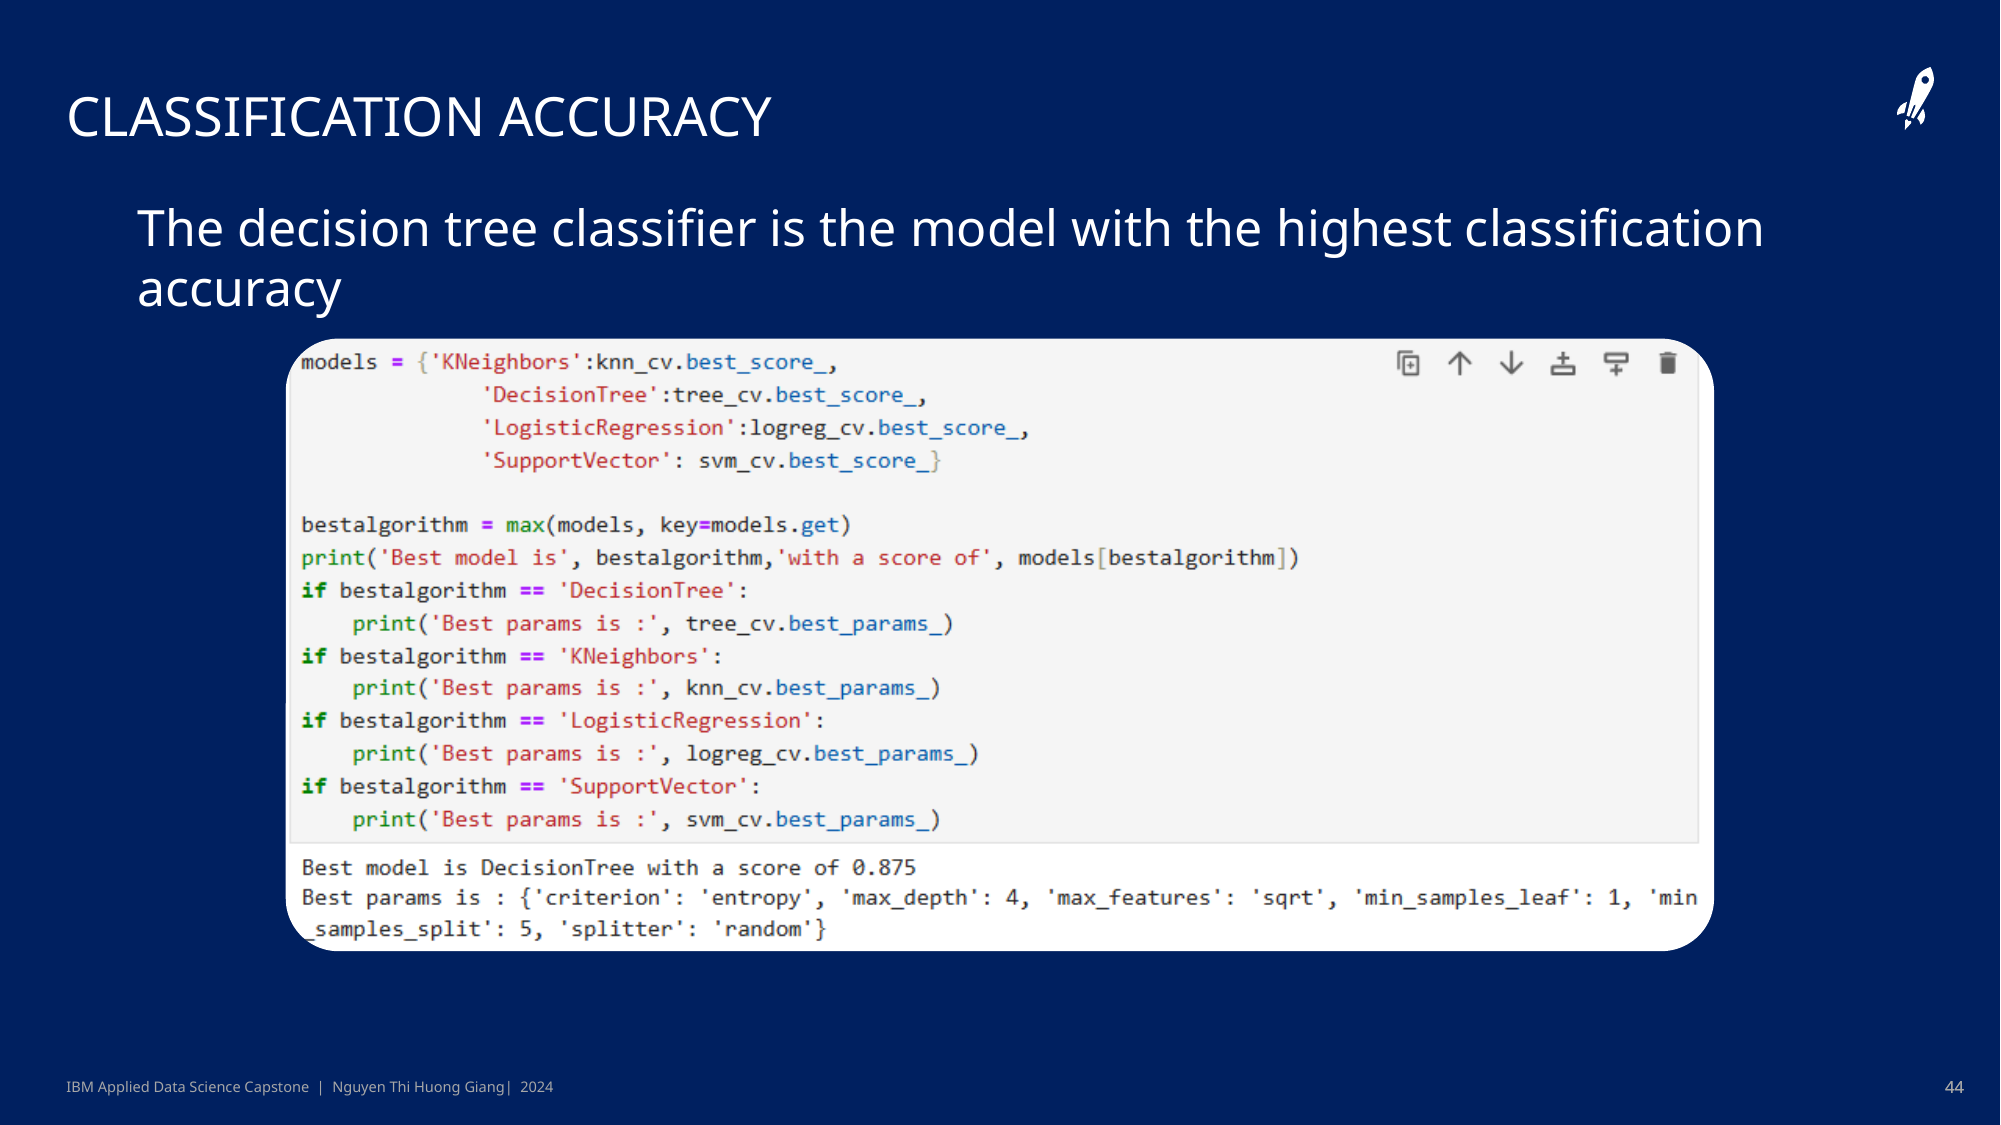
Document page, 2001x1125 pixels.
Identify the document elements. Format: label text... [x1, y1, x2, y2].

title CLASSIFICATION ACCURACY [66, 30, 1863, 149]
picture [285, 338, 1715, 952]
list The decision tree classifier is the model with the highest classification accuracy [137, 196, 1863, 291]
